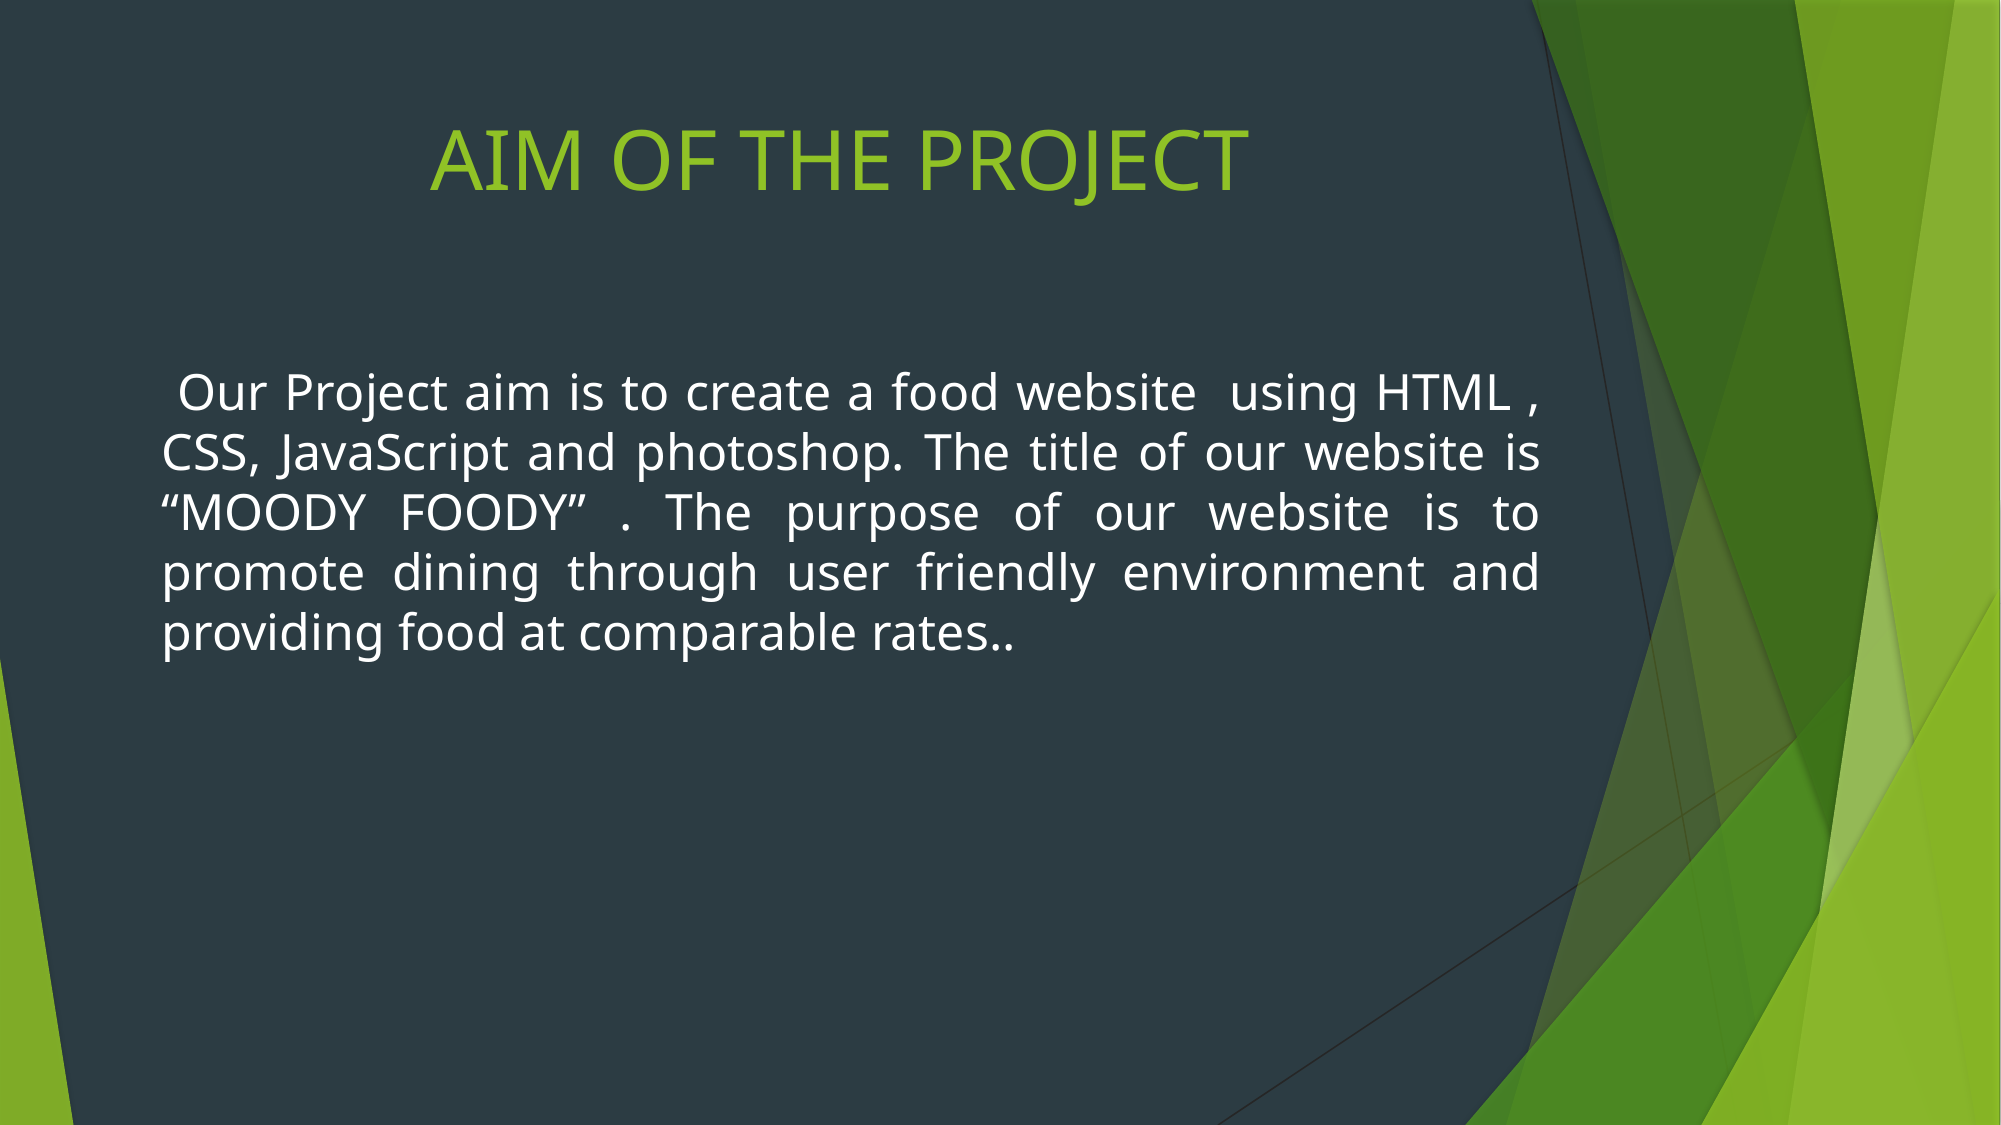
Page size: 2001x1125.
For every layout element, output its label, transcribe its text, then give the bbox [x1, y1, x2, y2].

list Our Project aim is to create a food website using HTML , CSS, JavaScript and photoshop. The title of our website is “MOODY FOODY” . The purpose of our website is to promote dining through user friendly environment and providing food at comparable rates.. [146, 352, 1557, 990]
title AIM OF THE PROJECT [111, 99, 1522, 317]
